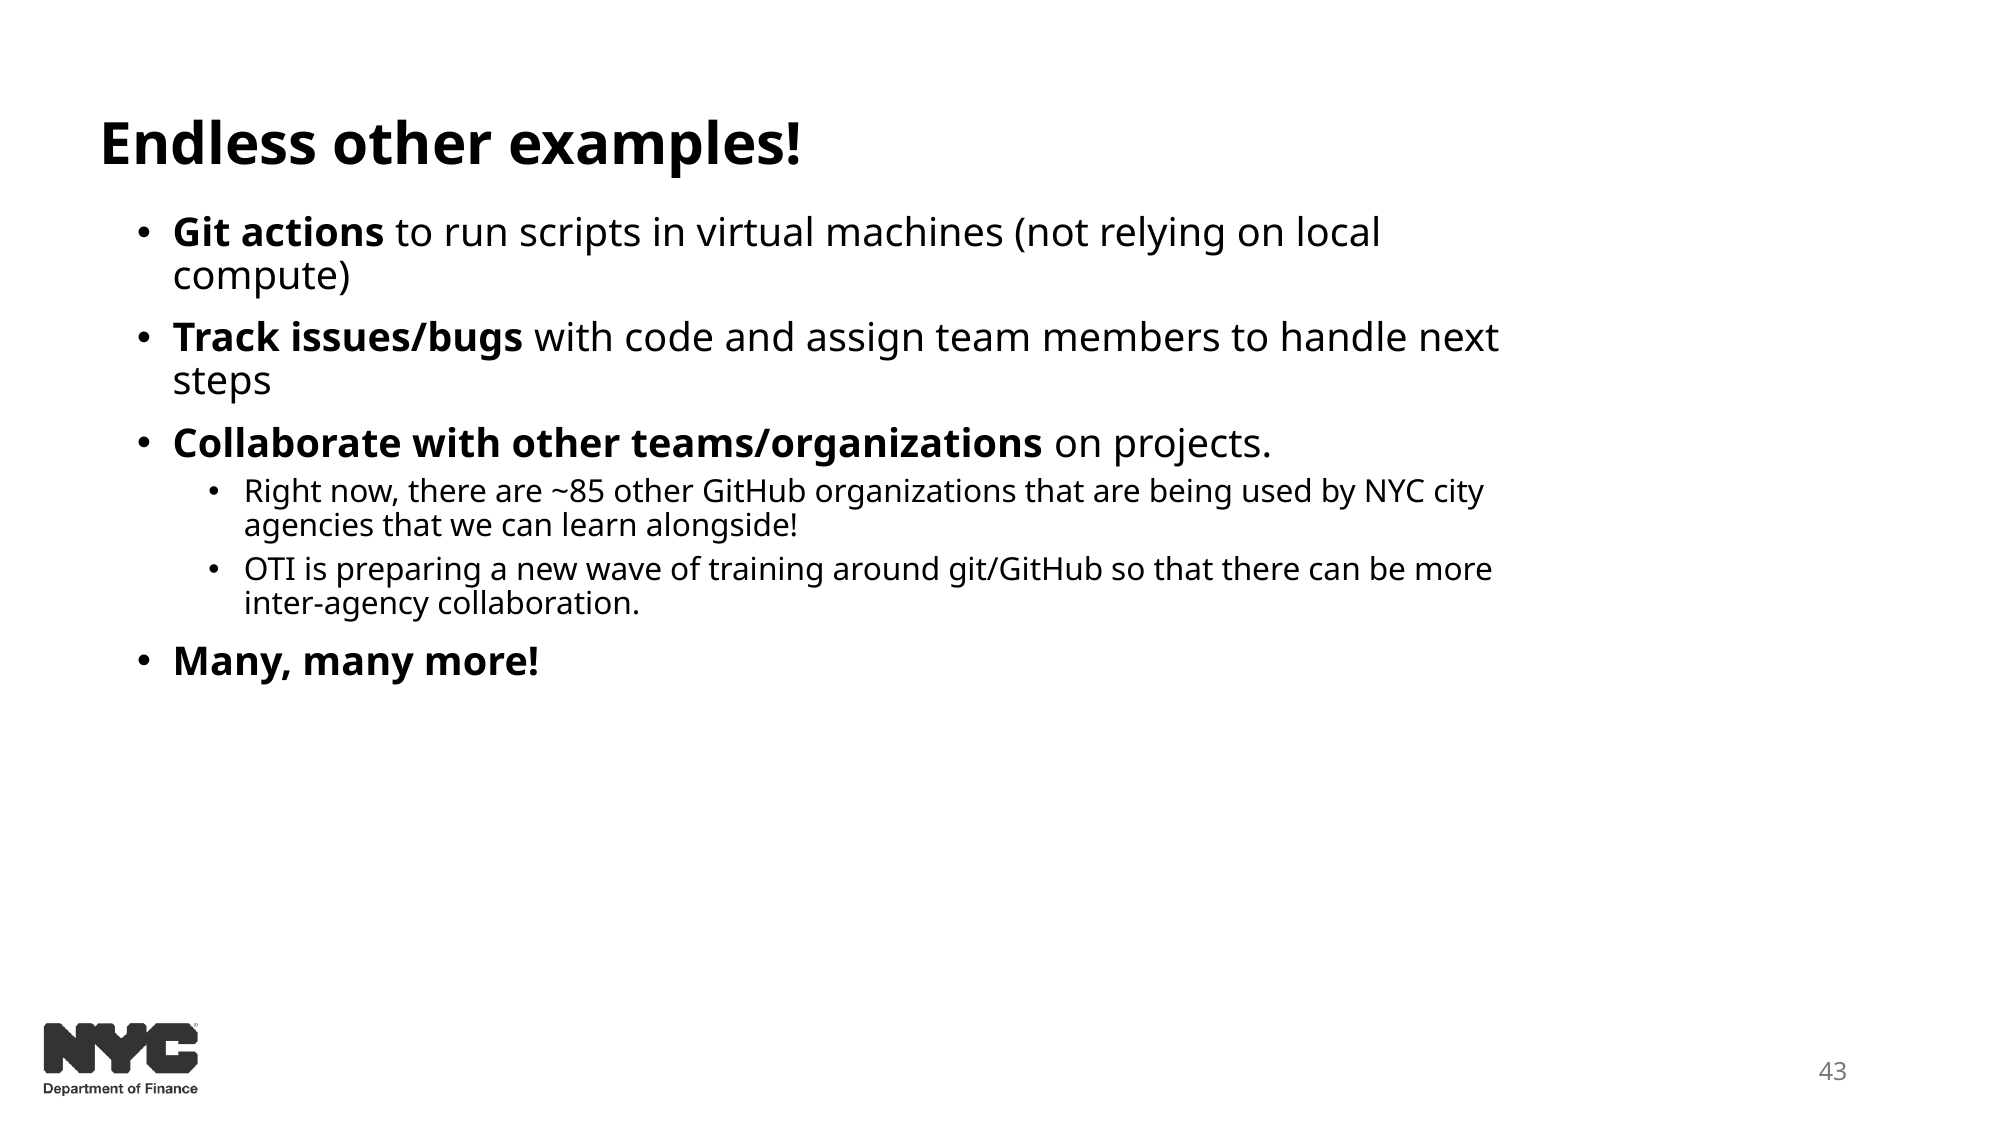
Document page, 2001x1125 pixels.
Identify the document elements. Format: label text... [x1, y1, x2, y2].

text_box Endless other examples! [85, 98, 1475, 184]
picture [28, 1000, 222, 1114]
text_box Git actions to run scripts in virtual machines (not relying on local compute) Track issues/bugs with code and assign team members to handle next steps Collaborate with other teams/organizations on projects. Right now, there are ~85 other GitHub organizations that are being used by NYC city agencies that we can learn alongside! OTI is preparing a new wave of training around git/GitHub so that there can be more inter-agency collaboration. Many, many more! [122, 205, 1575, 695]
slide_number 43 [1412, 1042, 1863, 1103]
